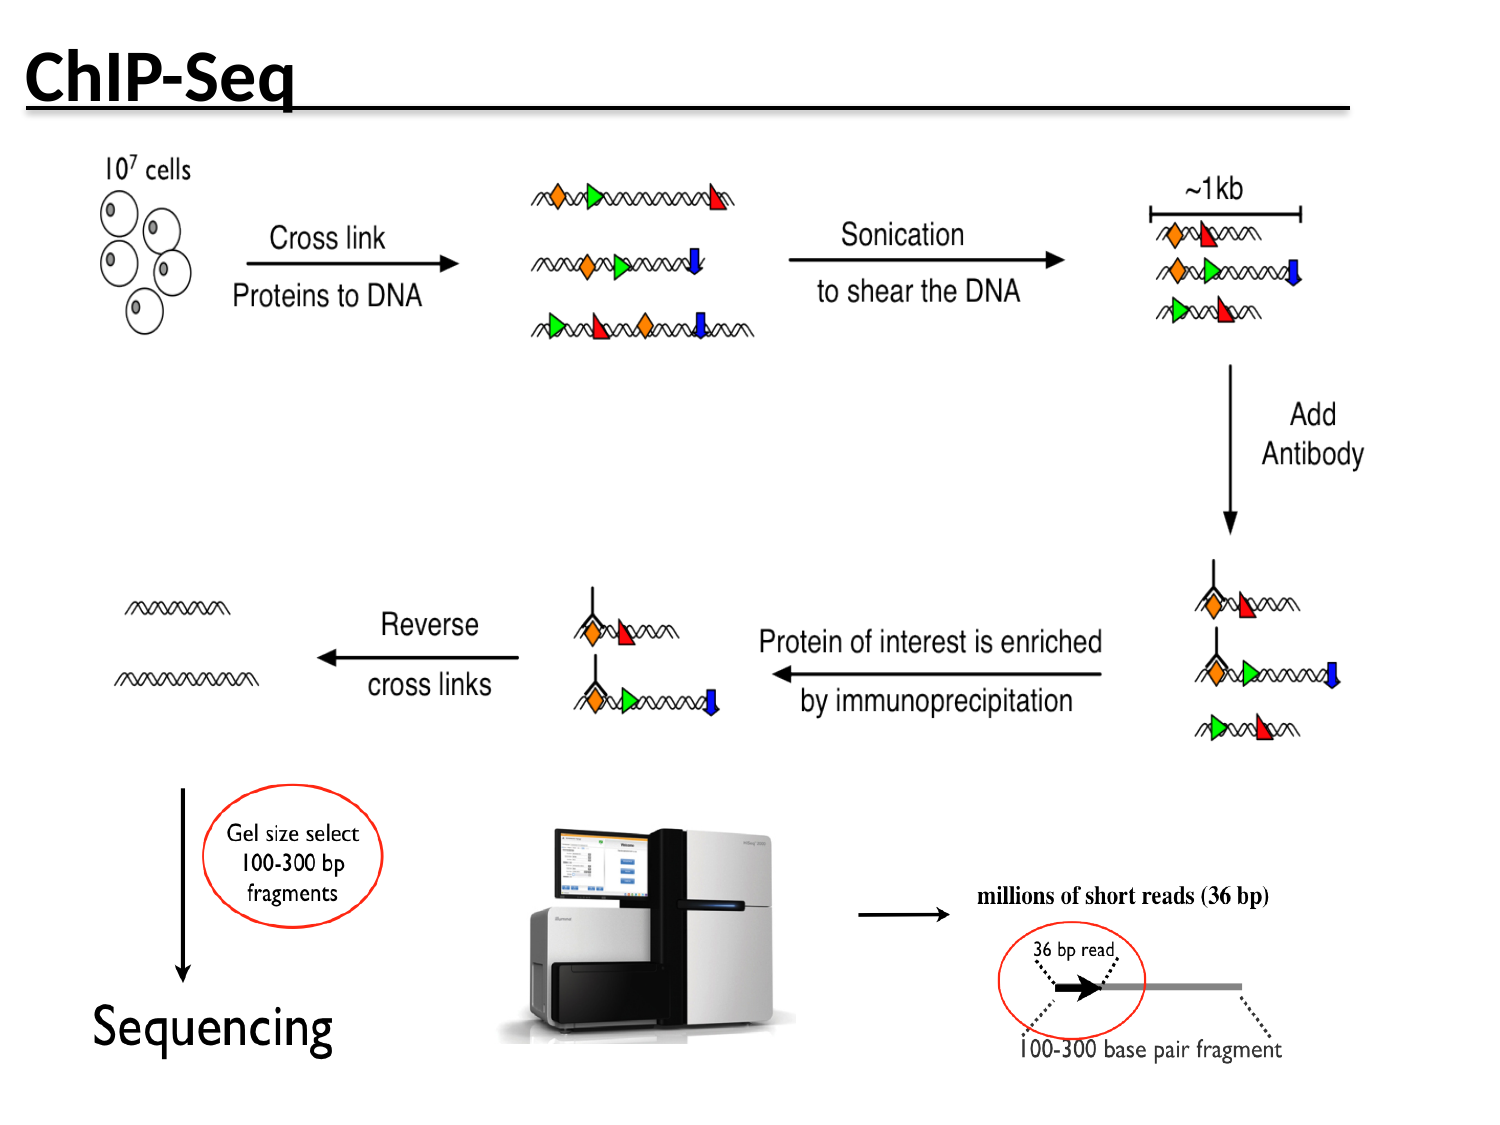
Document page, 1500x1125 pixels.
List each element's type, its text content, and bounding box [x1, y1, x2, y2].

picture [478, 810, 796, 1044]
picture [847, 812, 1324, 1069]
text_box ChIP-Seq [10, 19, 1361, 124]
picture [10, 137, 1375, 1080]
